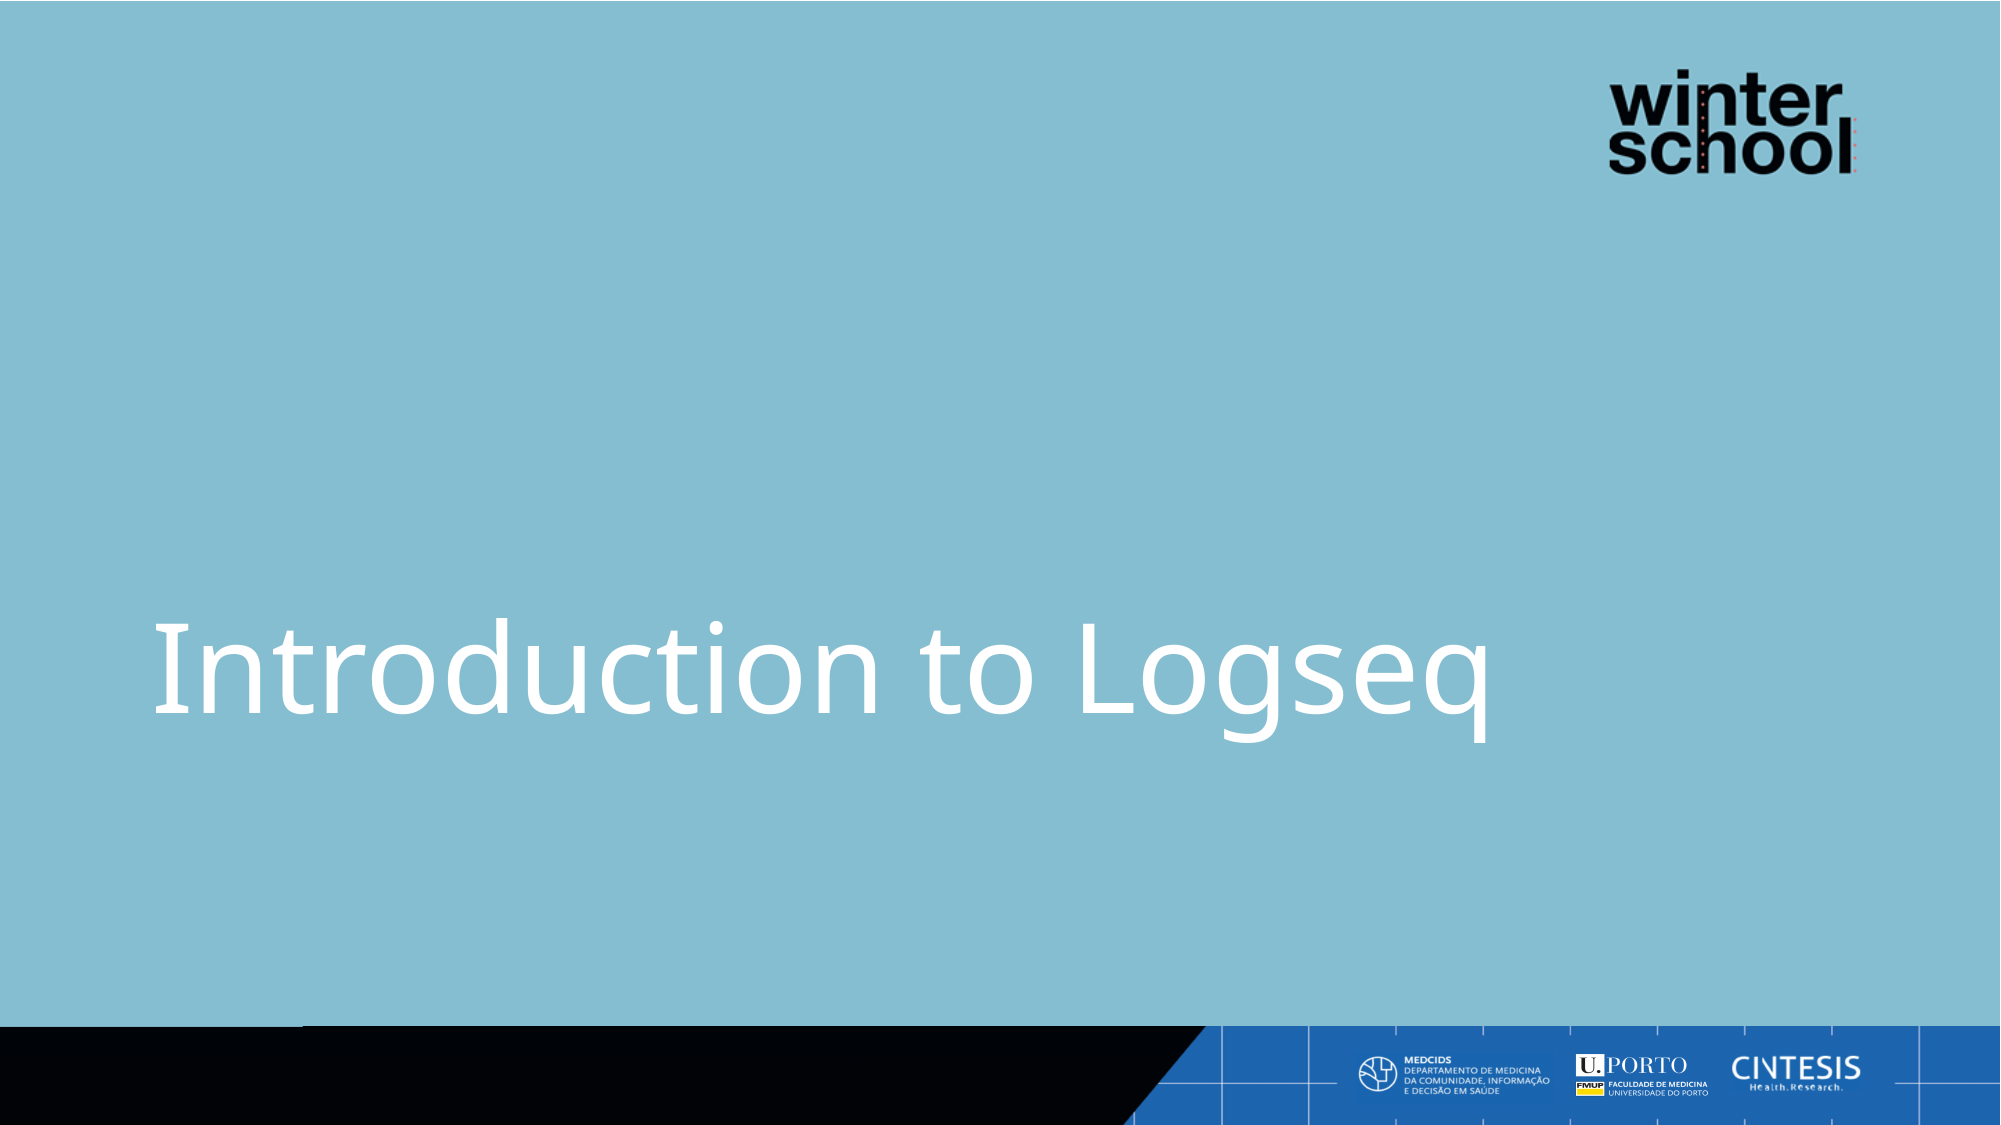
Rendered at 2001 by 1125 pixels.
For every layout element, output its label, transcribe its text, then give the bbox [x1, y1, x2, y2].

picture [0, 1, 2000, 1125]
title Introduction to Logseq [136, 280, 1862, 749]
